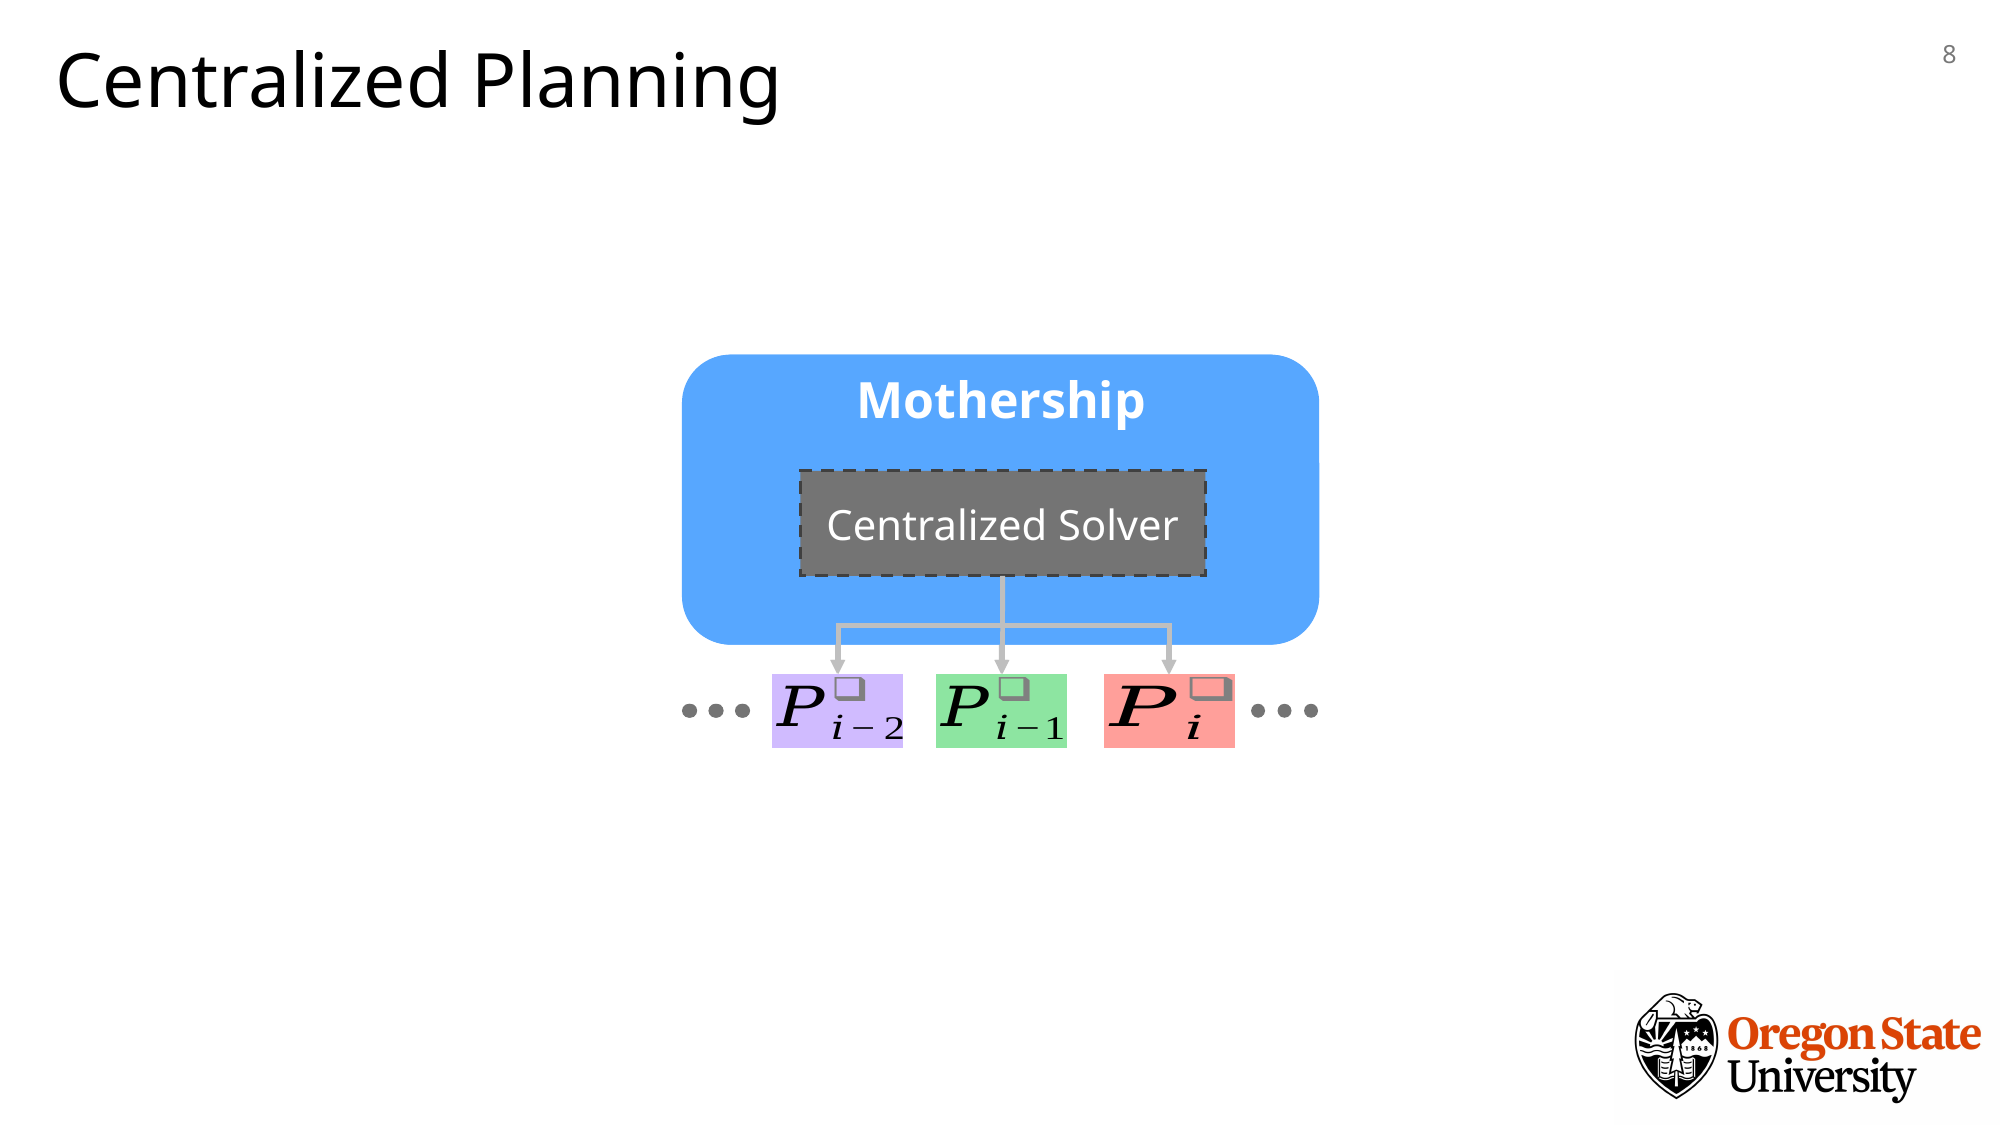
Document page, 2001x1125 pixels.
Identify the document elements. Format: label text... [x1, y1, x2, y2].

text_box Centralized Planning [40, 25, 1747, 130]
picture [1614, 970, 2000, 1125]
slide_number 8 [1747, 25, 1972, 86]
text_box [682, 354, 1320, 749]
